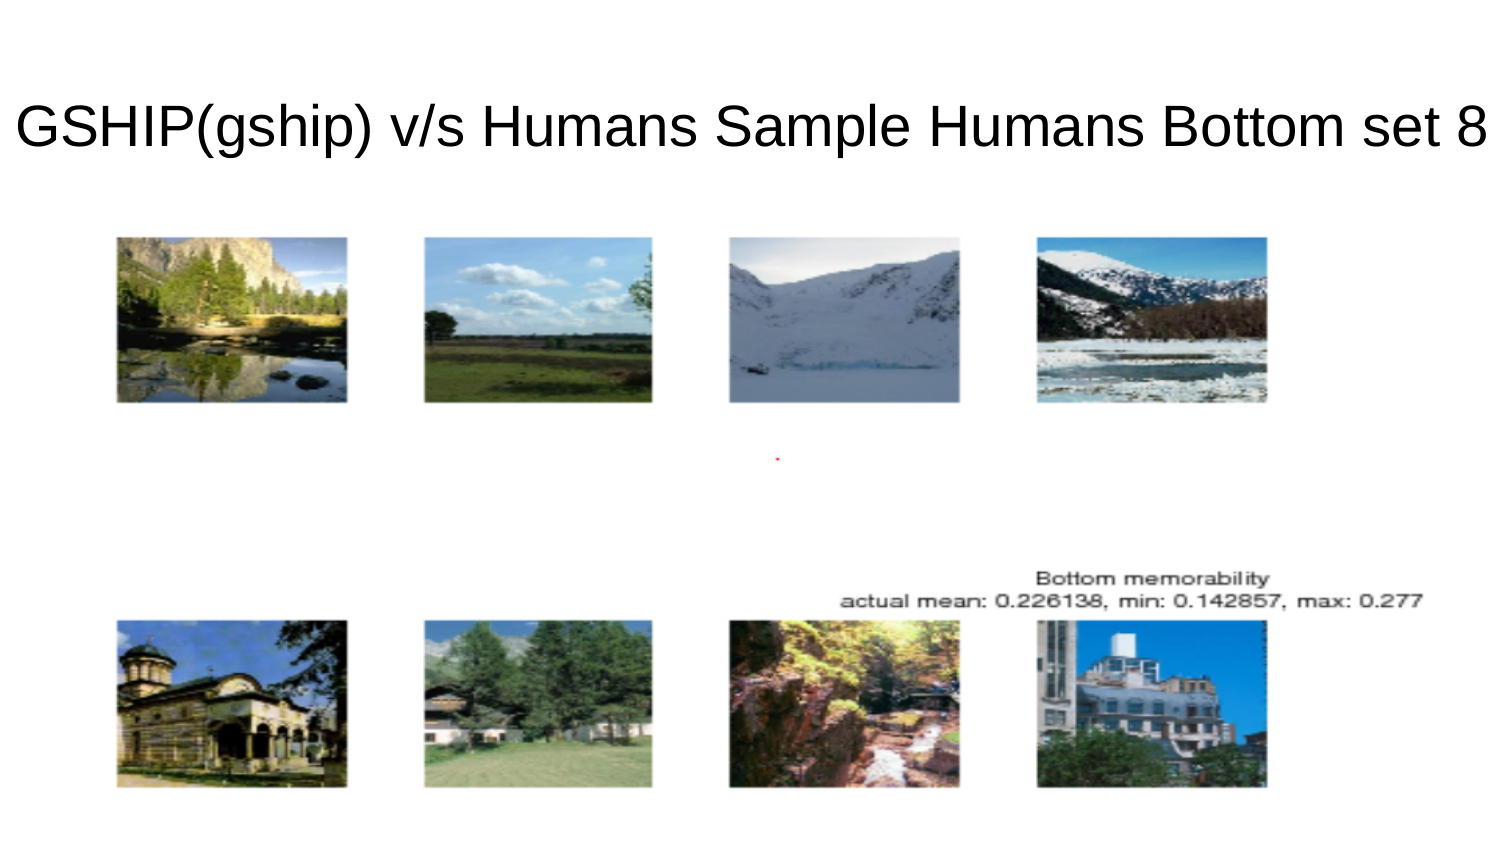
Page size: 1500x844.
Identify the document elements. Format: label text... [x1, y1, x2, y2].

picture [74, 196, 1432, 816]
title GSHIP(gship) v/s Humans Sample Humans Bottom set 8 [0, 73, 1500, 167]
